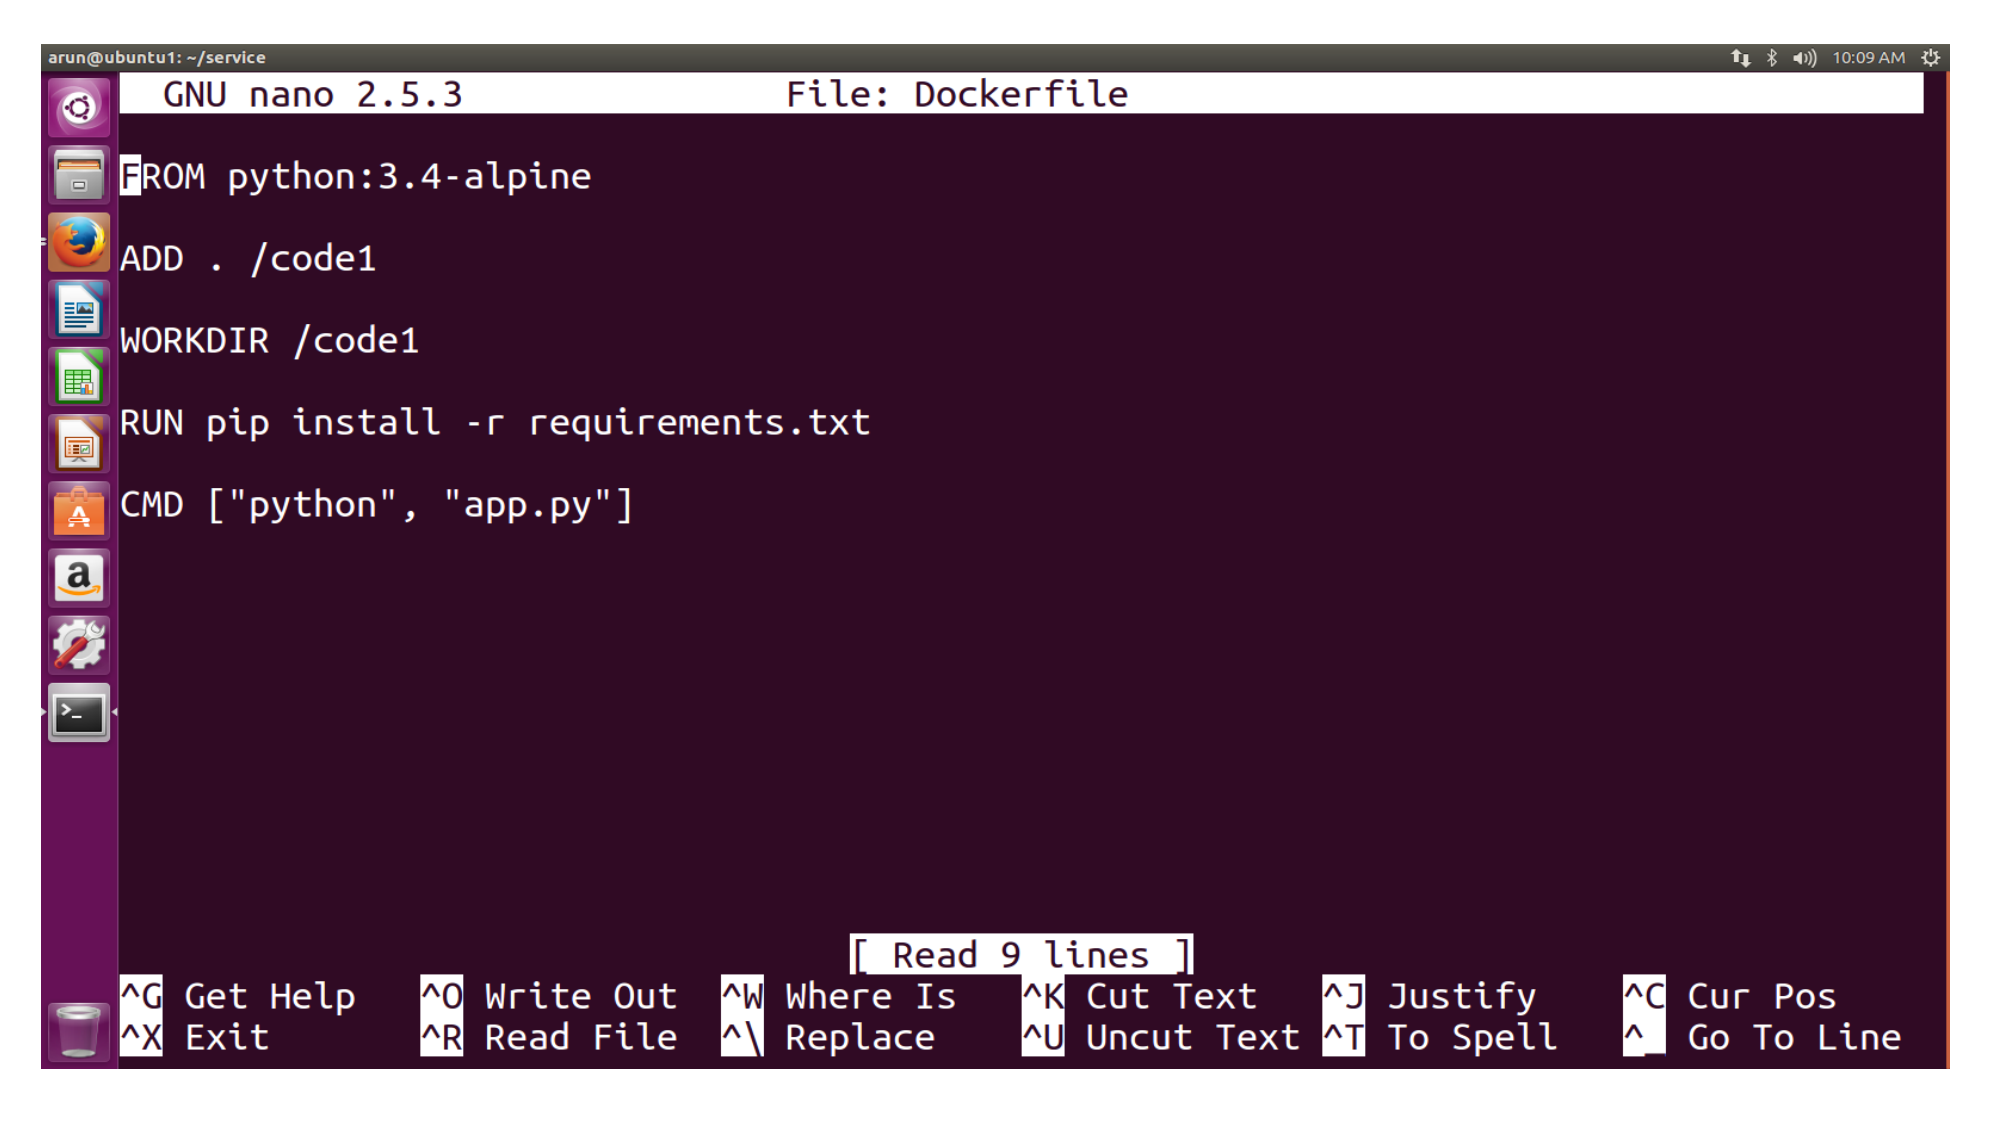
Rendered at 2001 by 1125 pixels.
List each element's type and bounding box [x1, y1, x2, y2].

list [41, 44, 1950, 1069]
